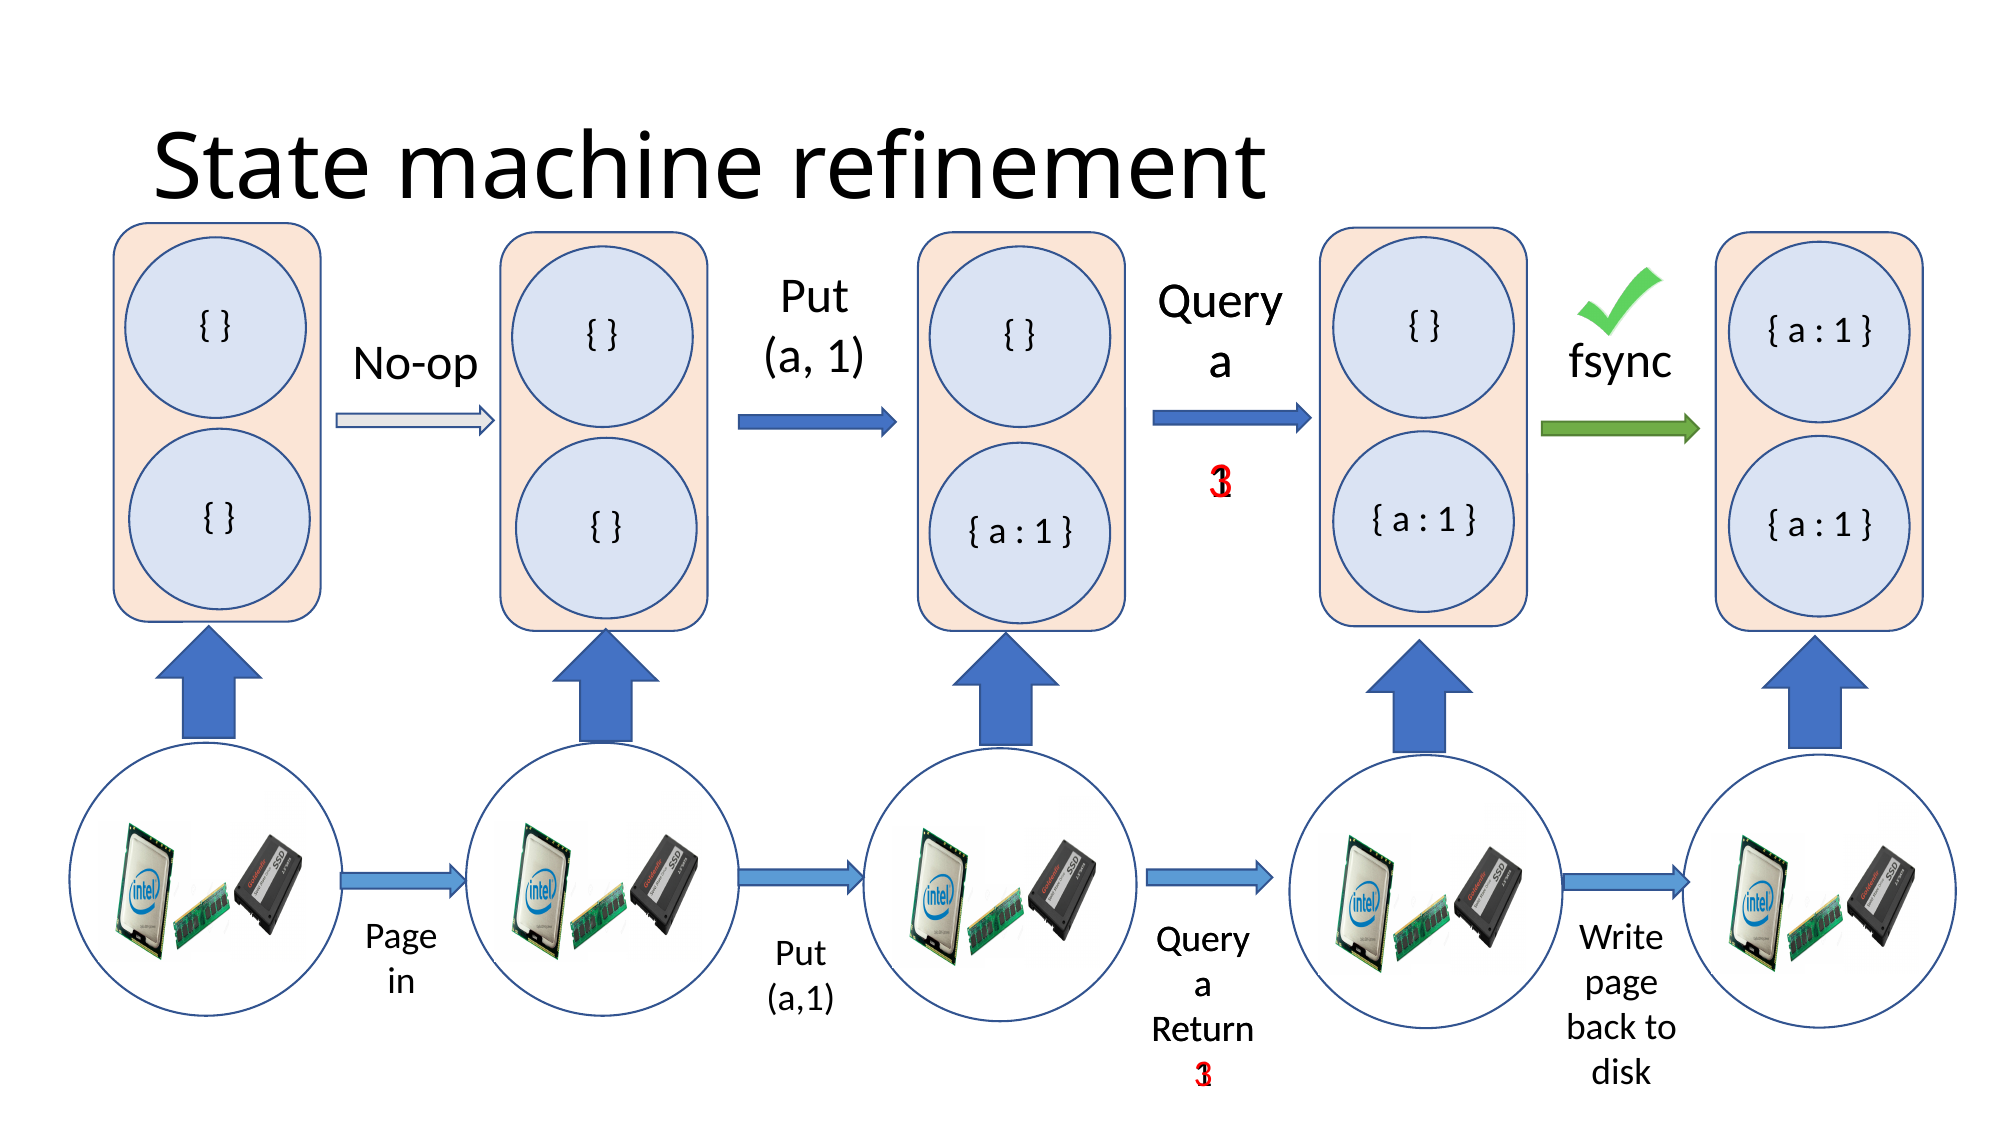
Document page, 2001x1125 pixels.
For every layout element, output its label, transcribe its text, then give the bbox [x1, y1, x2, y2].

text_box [1682, 754, 1956, 1028]
title State machine refinement [137, 59, 1863, 278]
text_box [343, 862, 466, 900]
text_box [1760, 634, 1870, 749]
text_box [917, 232, 1125, 631]
text_box No-op [337, 322, 495, 397]
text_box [1319, 227, 1529, 627]
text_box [500, 232, 708, 631]
text_box [1563, 863, 1682, 901]
text_box [1540, 412, 1701, 445]
picture [1577, 267, 1664, 336]
text_box fsync [1541, 320, 1699, 396]
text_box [1289, 755, 1563, 1029]
text_box [737, 405, 898, 438]
text_box Put (a,1) [738, 920, 864, 1026]
text_box Write page back to disk [1542, 904, 1701, 1100]
text_box [740, 859, 863, 896]
text_box [551, 631, 660, 742]
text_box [113, 223, 321, 622]
text_box [951, 631, 1060, 746]
text_box Query a 3 [1141, 260, 1299, 515]
text_box [1299, 404, 1313, 431]
text_box Put (a, 1) [735, 254, 893, 390]
text_box Query a Return 3 [1127, 906, 1279, 1102]
text_box [1145, 859, 1274, 896]
text_box [1365, 638, 1474, 754]
text_box [335, 404, 496, 437]
text_box [154, 624, 263, 739]
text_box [1715, 232, 1923, 631]
text_box Page in [343, 903, 461, 1009]
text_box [69, 742, 343, 1016]
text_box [466, 742, 740, 1016]
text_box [863, 748, 1137, 1022]
